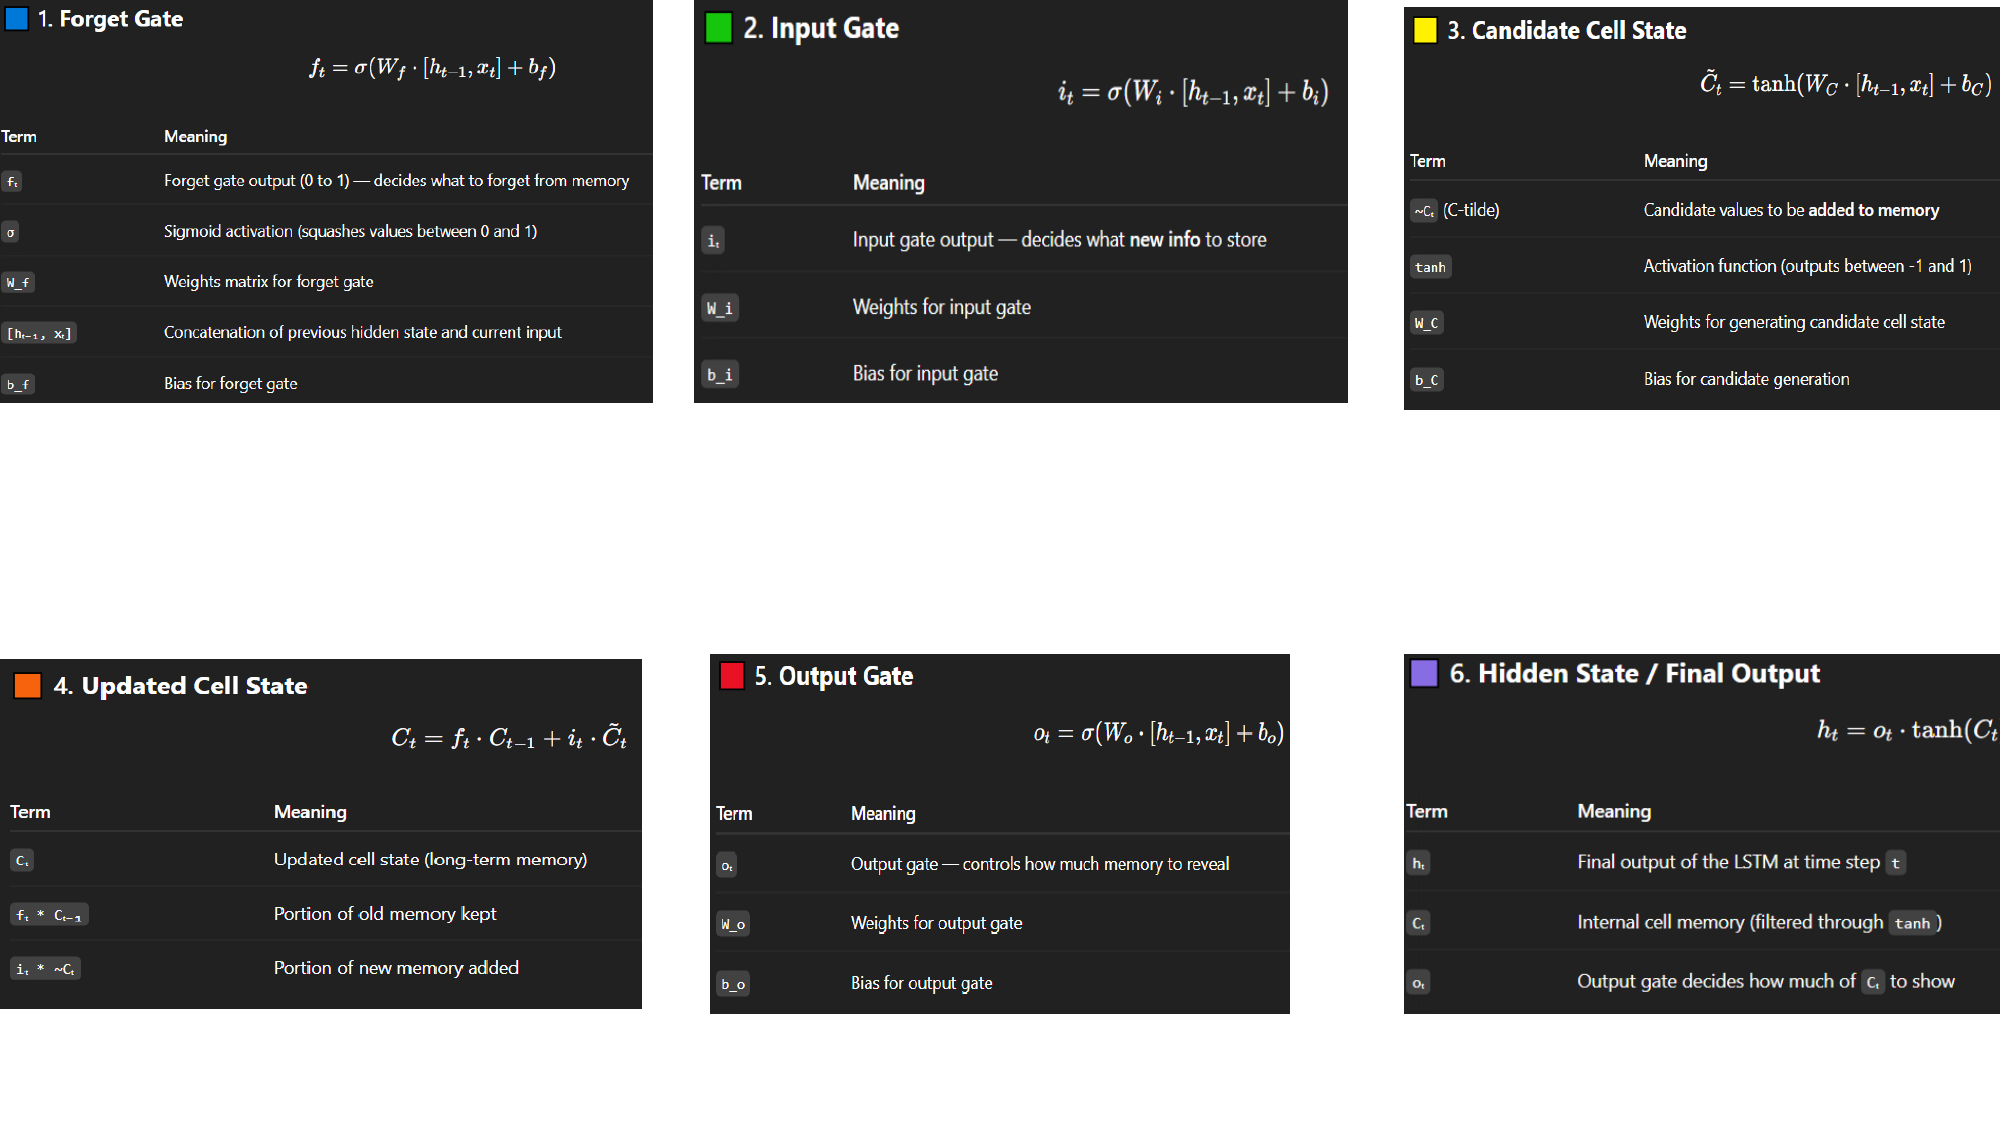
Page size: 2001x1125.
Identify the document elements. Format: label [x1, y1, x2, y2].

picture [710, 654, 1290, 1015]
picture [0, 659, 642, 1009]
picture [0, 0, 653, 403]
picture [694, 0, 1348, 403]
picture [1404, 7, 2000, 410]
picture [1404, 654, 2000, 1015]
